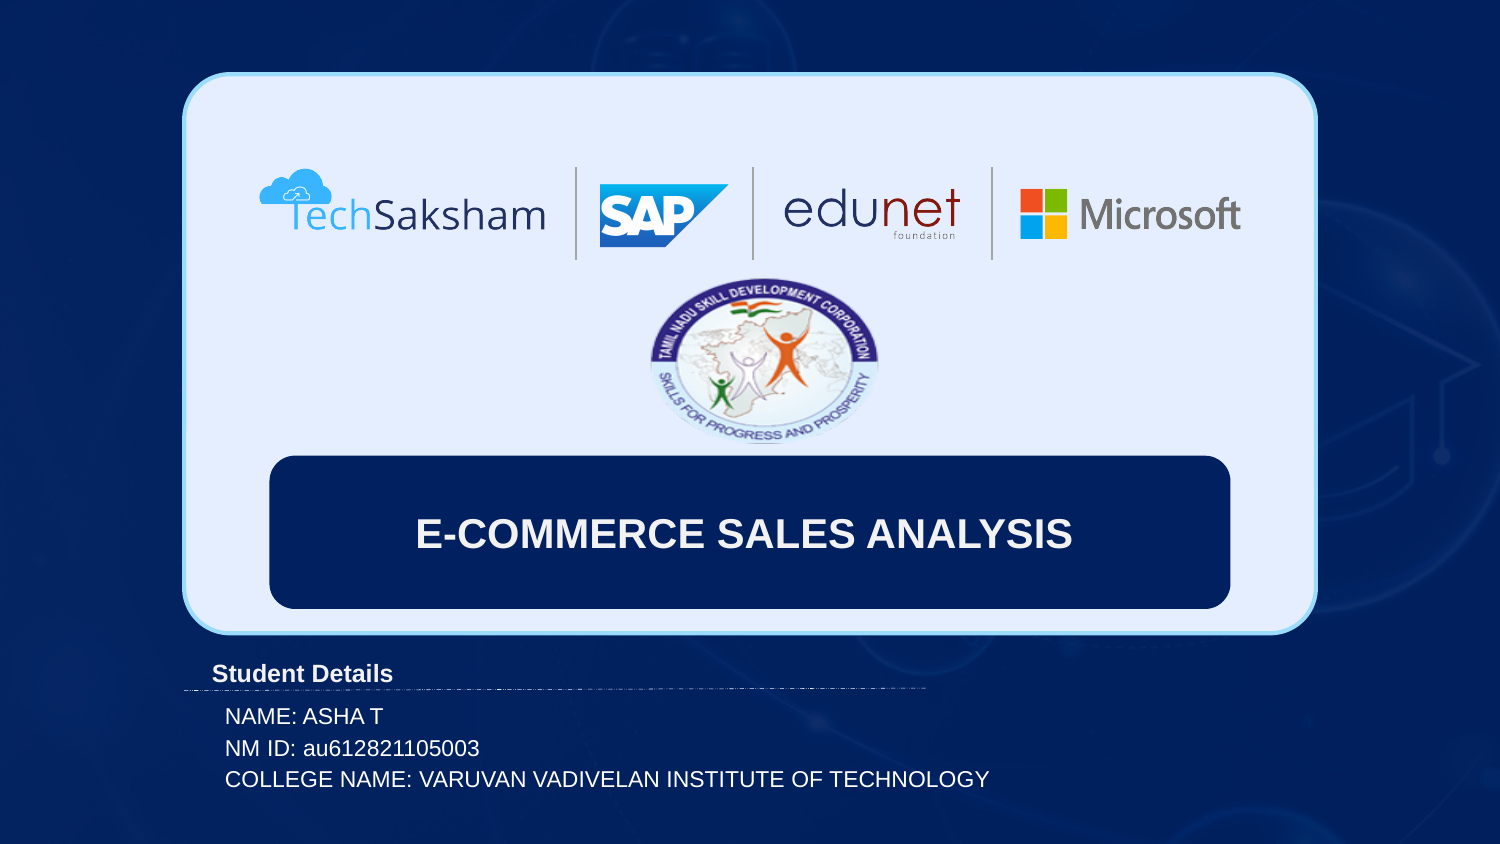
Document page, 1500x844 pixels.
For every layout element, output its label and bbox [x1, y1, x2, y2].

text_box [253, 160, 1247, 260]
text_box [183, 687, 928, 691]
picture [645, 273, 883, 447]
text_box [0, 0, 1500, 844]
